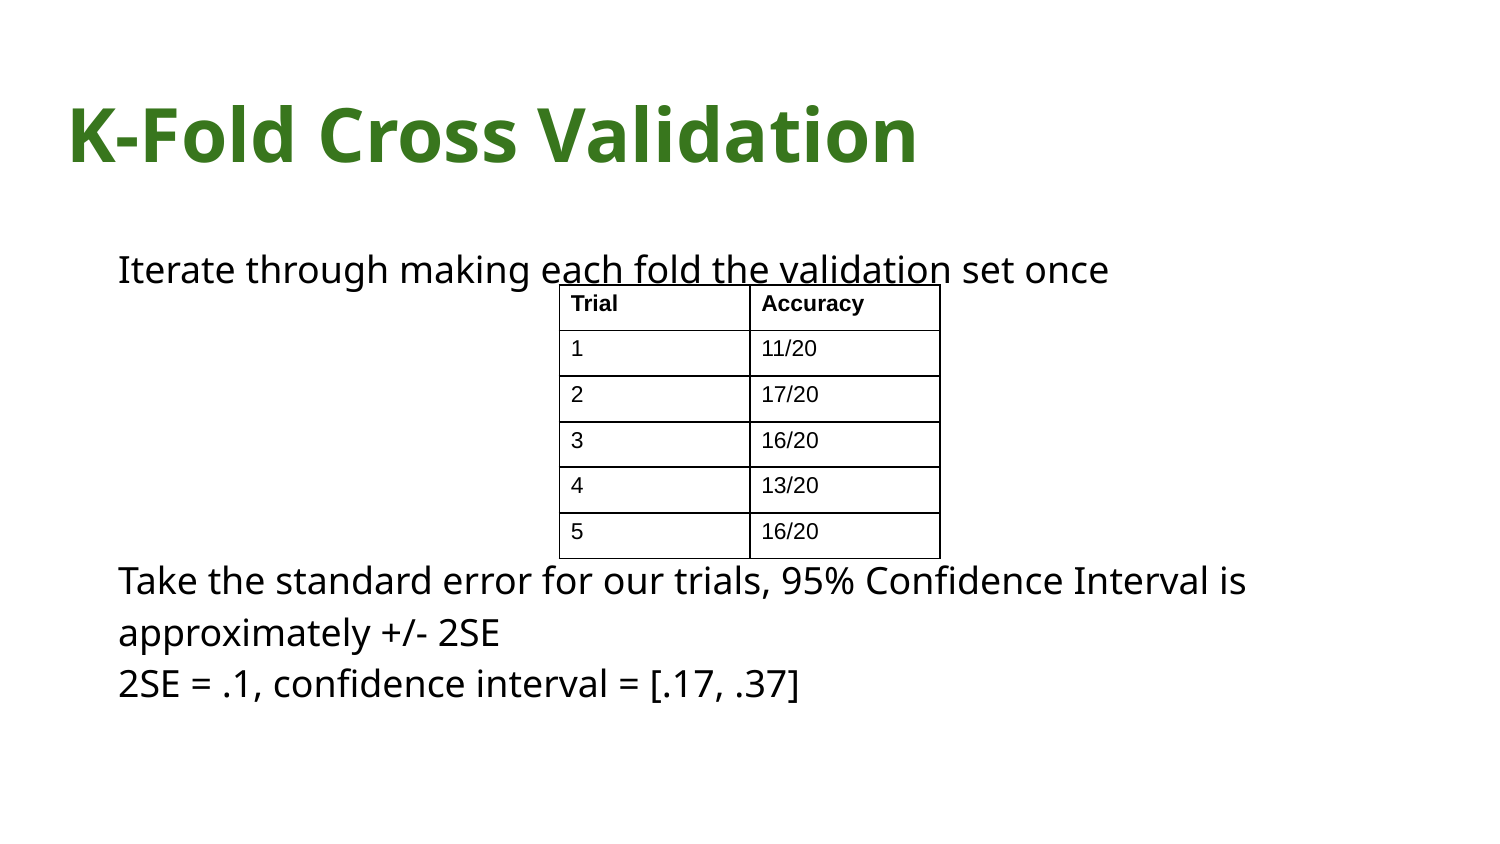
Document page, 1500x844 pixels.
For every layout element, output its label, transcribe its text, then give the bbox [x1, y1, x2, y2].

table_cell 16/20 [751, 514, 939, 558]
title K-Fold Cross Validation [51, 72, 1449, 167]
table_cell 11/20 [751, 331, 939, 375]
list Iterate through making each fold the validation set once Take the standard error for our trials, 95% Confidence Interval is approximately +/- 2SE 2SE = .1, confidence interval = [.17, .37] [103, 224, 1397, 844]
table_cell 3 [560, 423, 749, 466]
table_cell 2 [560, 377, 749, 421]
table_header Accuracy [751, 286, 939, 330]
table_header Trial [560, 286, 749, 330]
table_cell 5 [560, 514, 749, 558]
table_cell 1 [560, 331, 749, 375]
table_cell 4 [560, 468, 749, 512]
table_cell 13/20 [751, 468, 939, 512]
table_cell 17/20 [751, 377, 939, 421]
table_cell 16/20 [751, 423, 939, 466]
